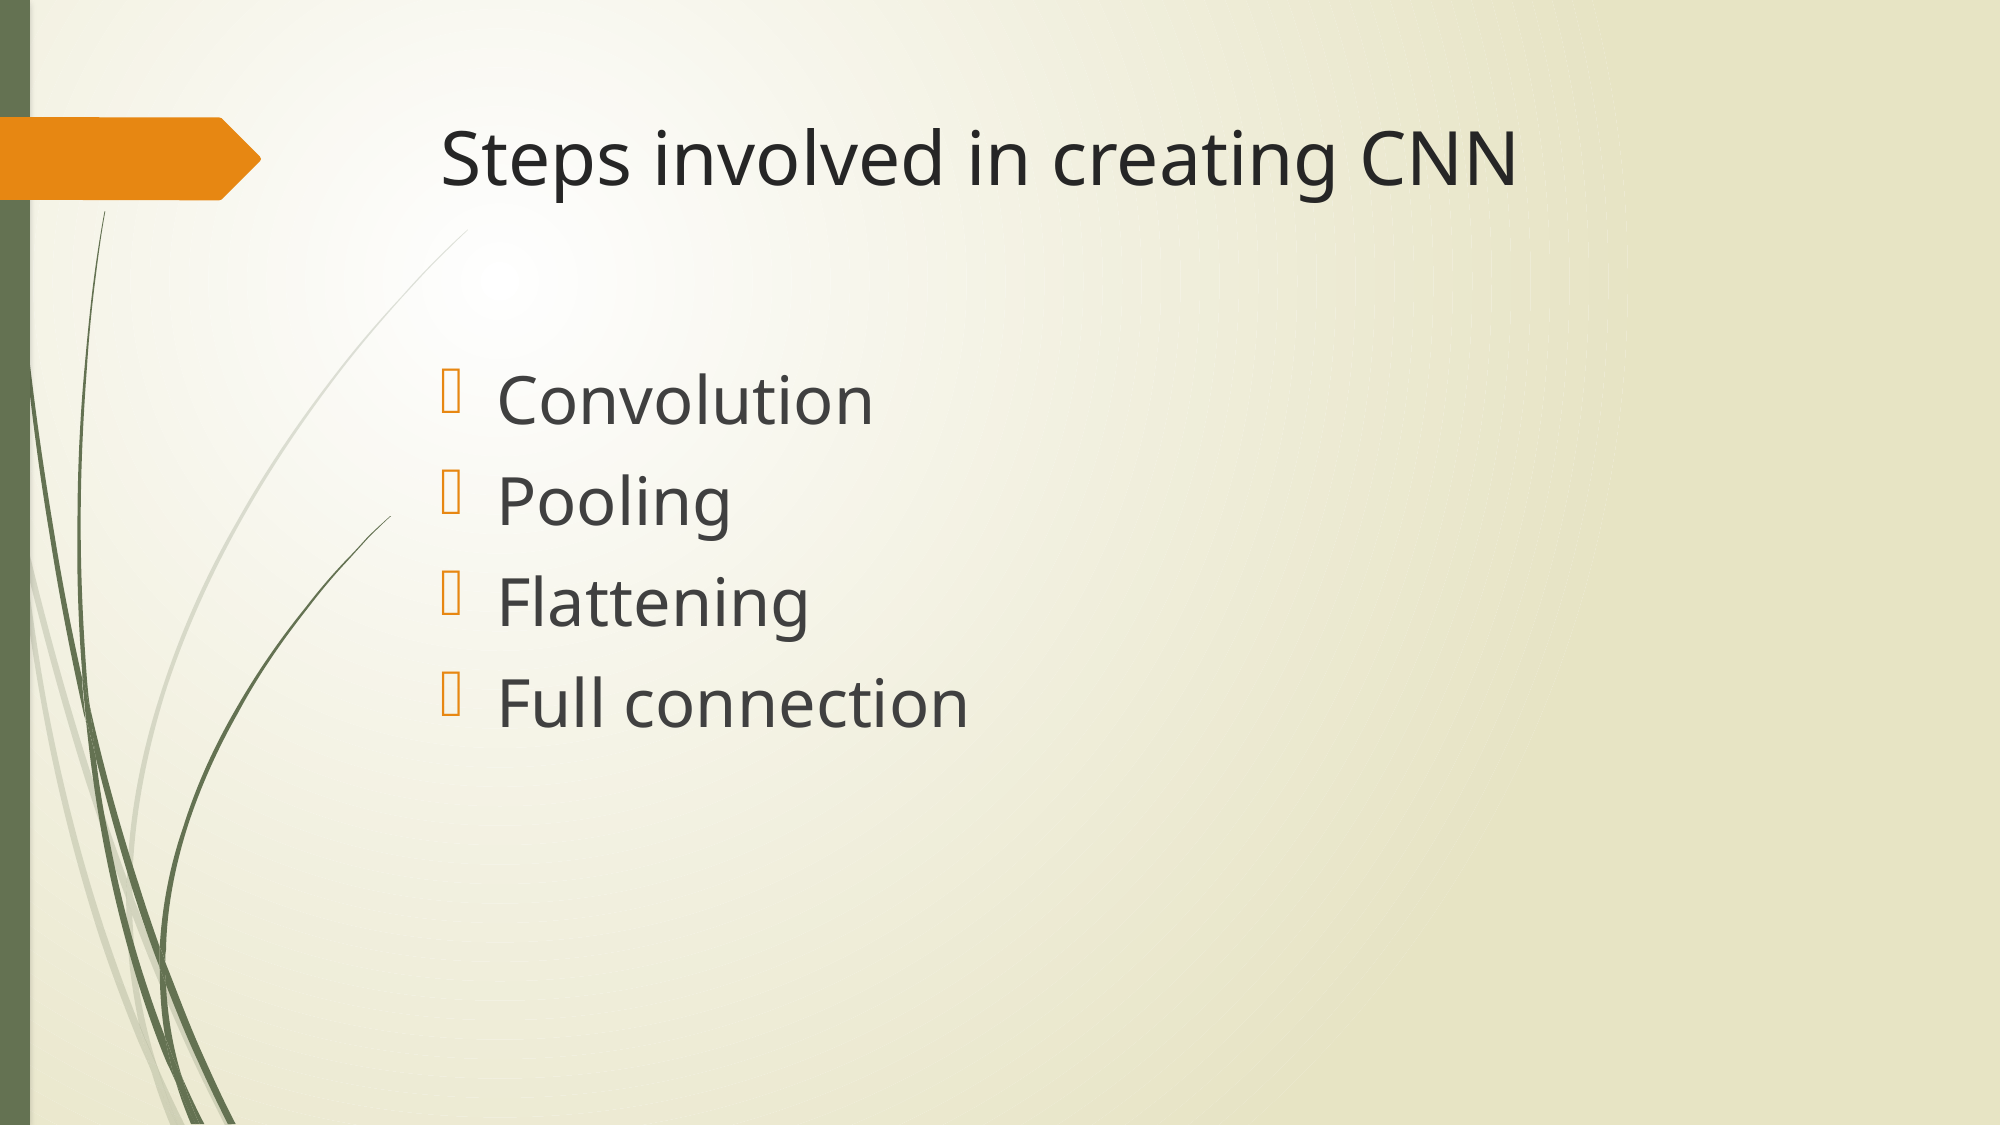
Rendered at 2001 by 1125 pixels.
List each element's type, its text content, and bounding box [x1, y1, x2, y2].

list Convolution Pooling Flattening Full connection [424, 350, 1888, 970]
title Steps involved in creating CNN [425, 102, 1888, 313]
